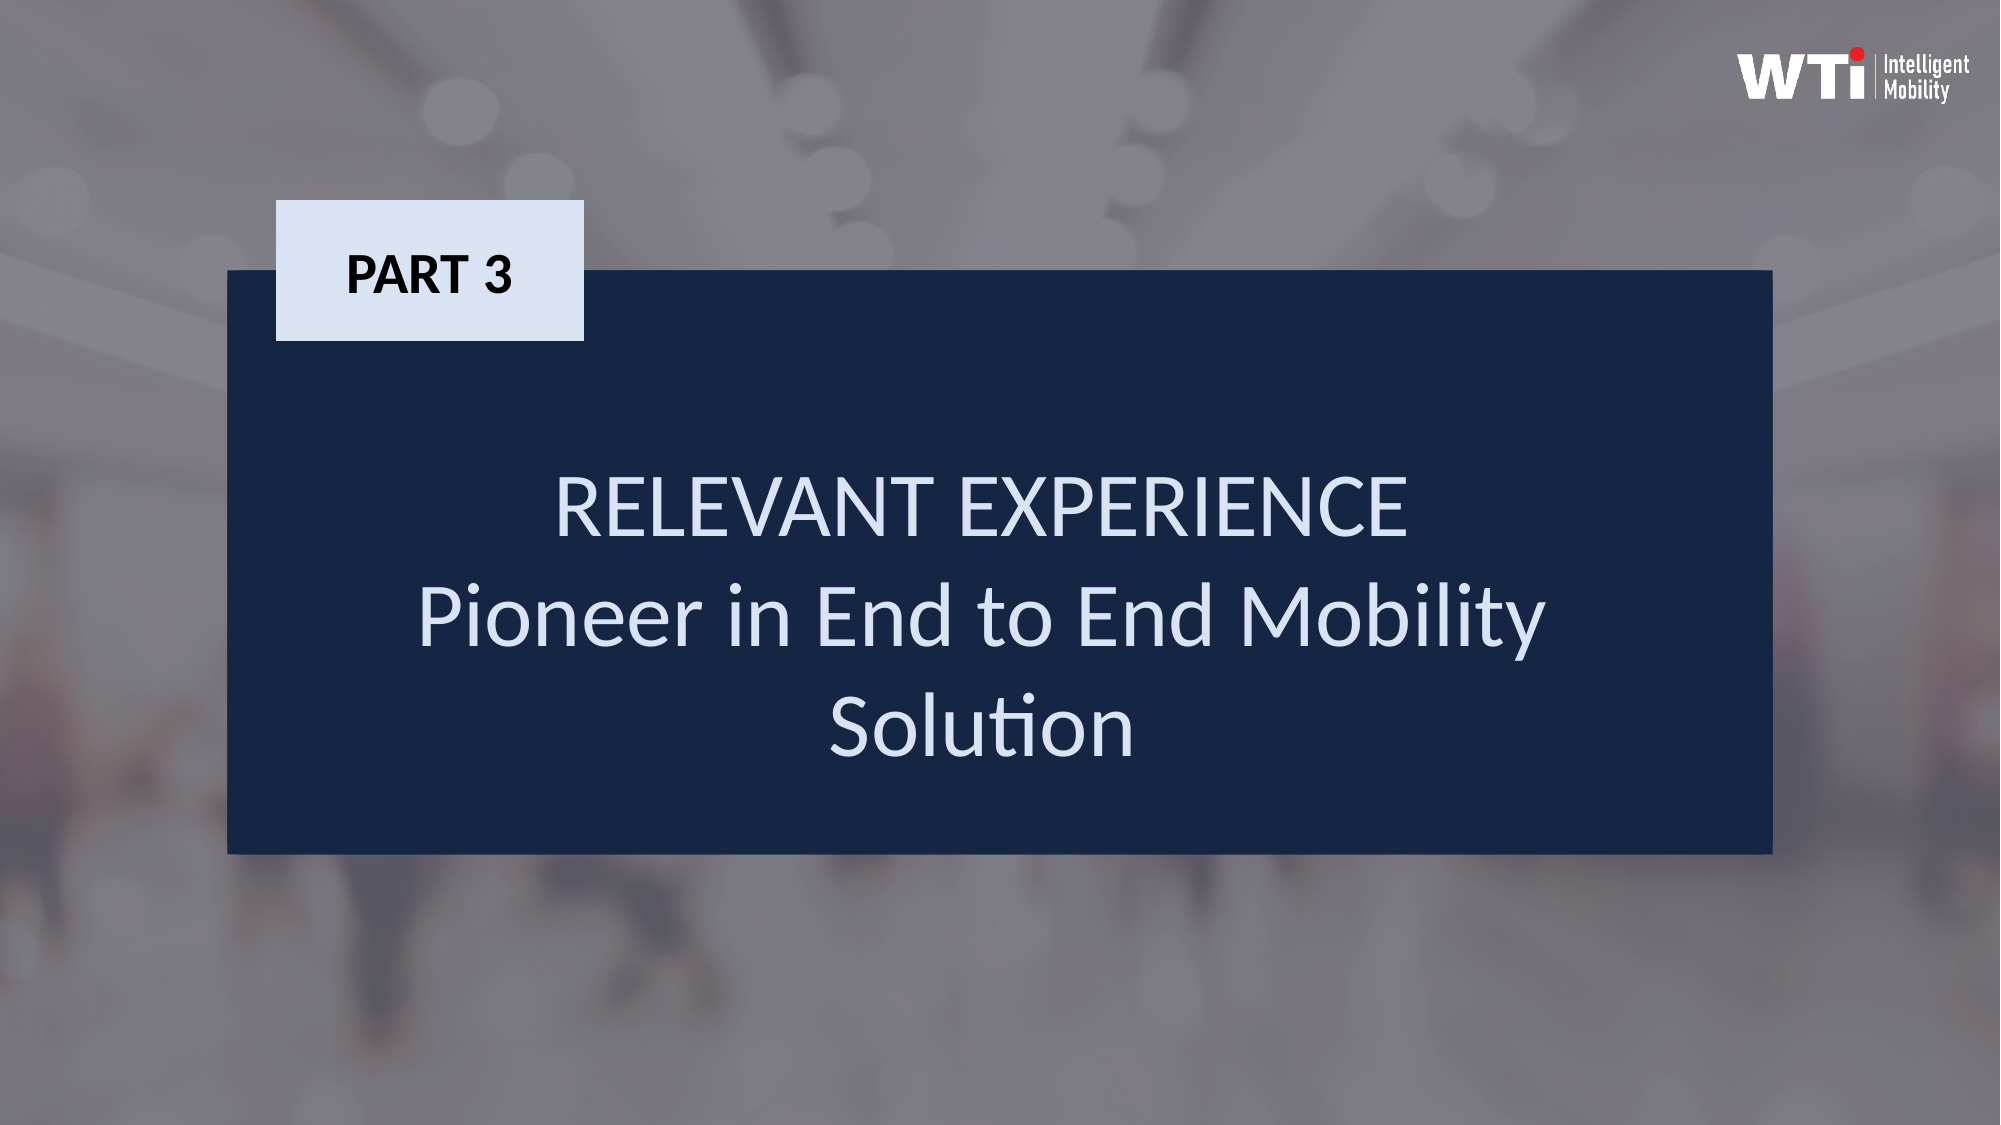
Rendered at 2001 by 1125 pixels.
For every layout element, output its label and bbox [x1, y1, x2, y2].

picture [1729, 37, 1976, 110]
text_box [0, 0, 2000, 1125]
text_box [275, 200, 584, 341]
text_box [227, 270, 1773, 855]
